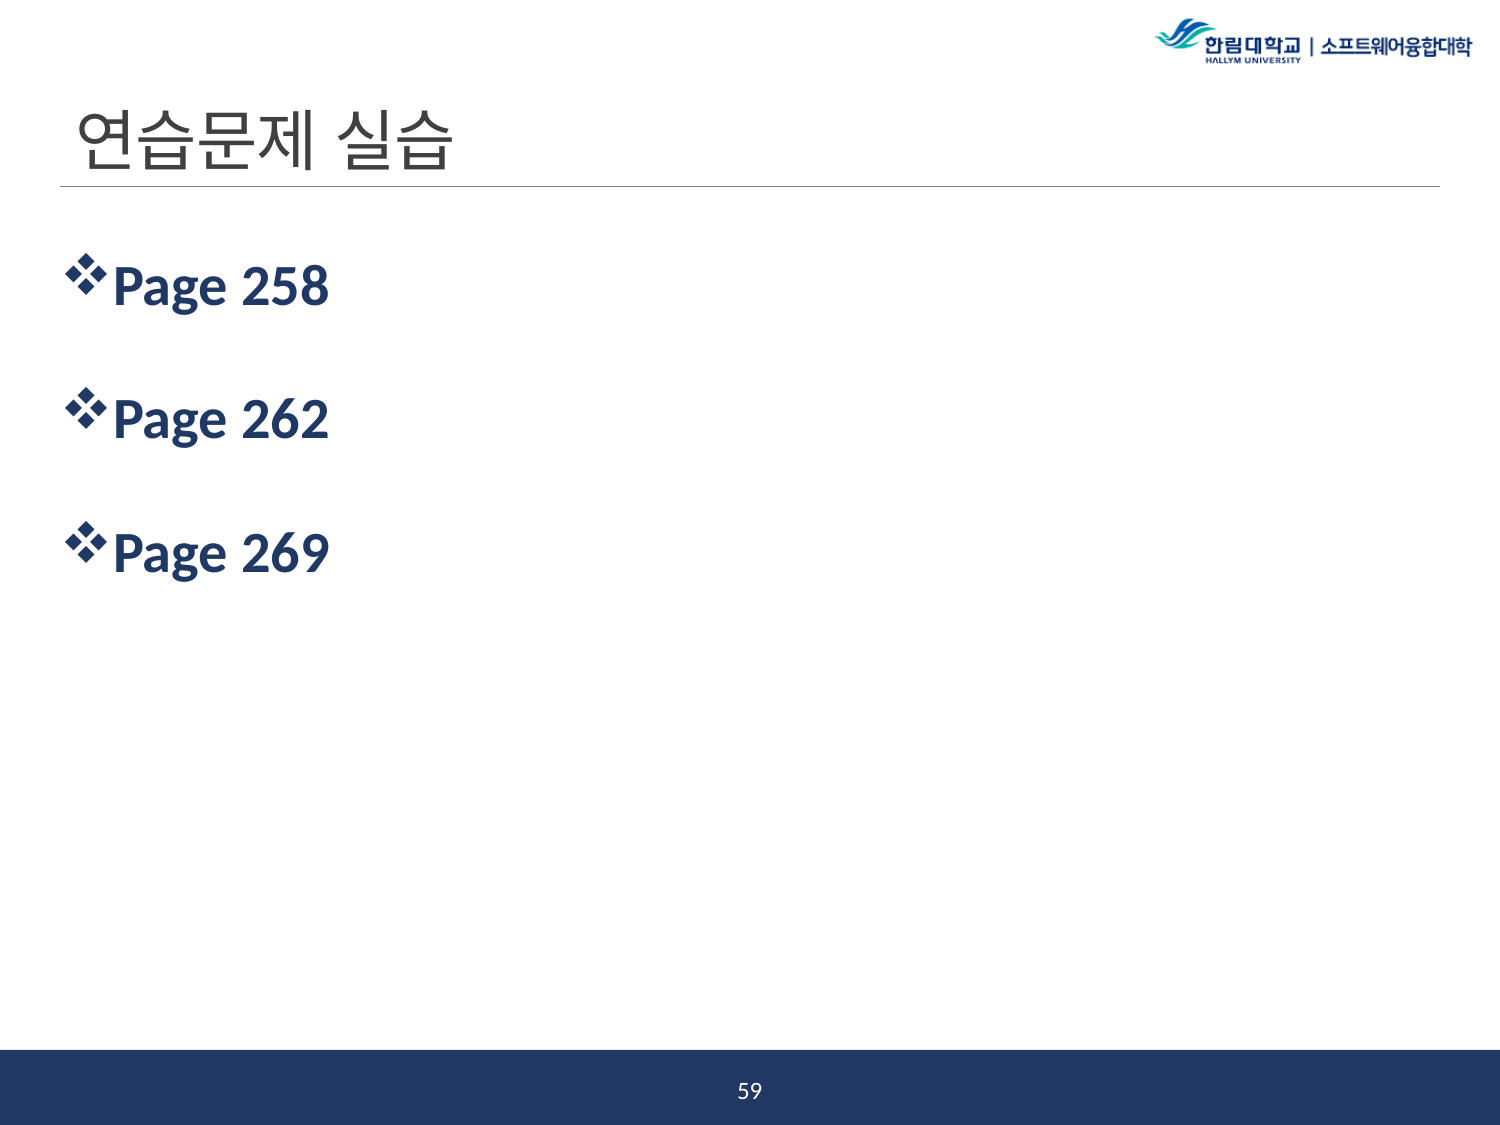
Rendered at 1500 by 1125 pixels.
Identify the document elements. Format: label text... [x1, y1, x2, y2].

list Page 258 Page 262 Page 269 [60, 204, 1440, 982]
slide_number 58 [669, 1059, 831, 1120]
title 연습문제 실습 [60, 62, 1440, 187]
picture [1148, 7, 1483, 76]
